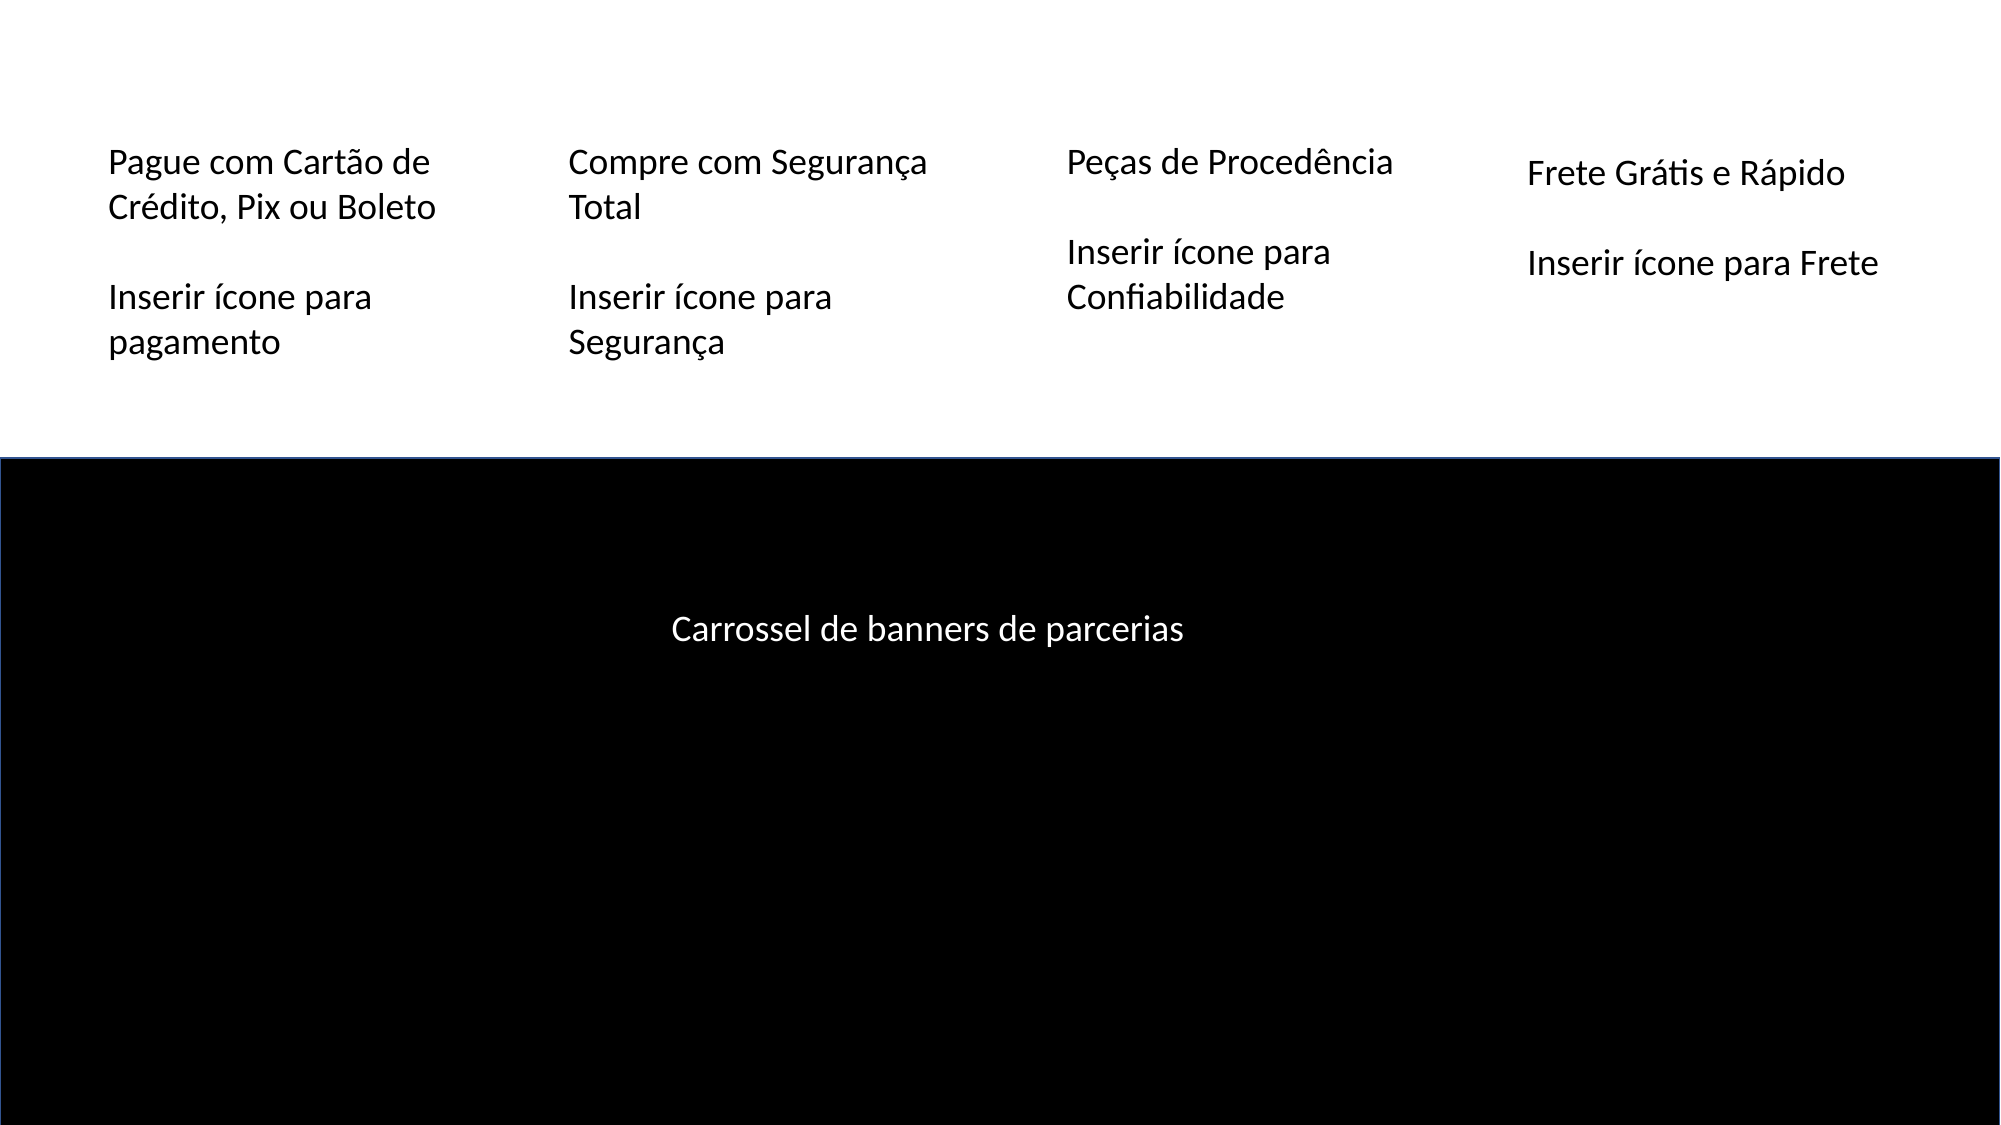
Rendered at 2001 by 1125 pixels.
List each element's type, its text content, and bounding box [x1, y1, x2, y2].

text_box Compre com Segurança Total Inserir ícone para Segurança [553, 130, 963, 370]
text_box Frete Grátis e Rápido Inserir ícone para Frete [1512, 140, 1922, 291]
text_box [0, 457, 2000, 1125]
text_box Peças de Procedência Inserir ícone para Confiabilidade [1052, 130, 1461, 325]
text_box Pague com Cartão de Crédito, Pix ou Boleto Inserir ícone para pagamento [93, 130, 503, 370]
text_box Carrossel de banners de parcerias [199, 597, 1657, 657]
